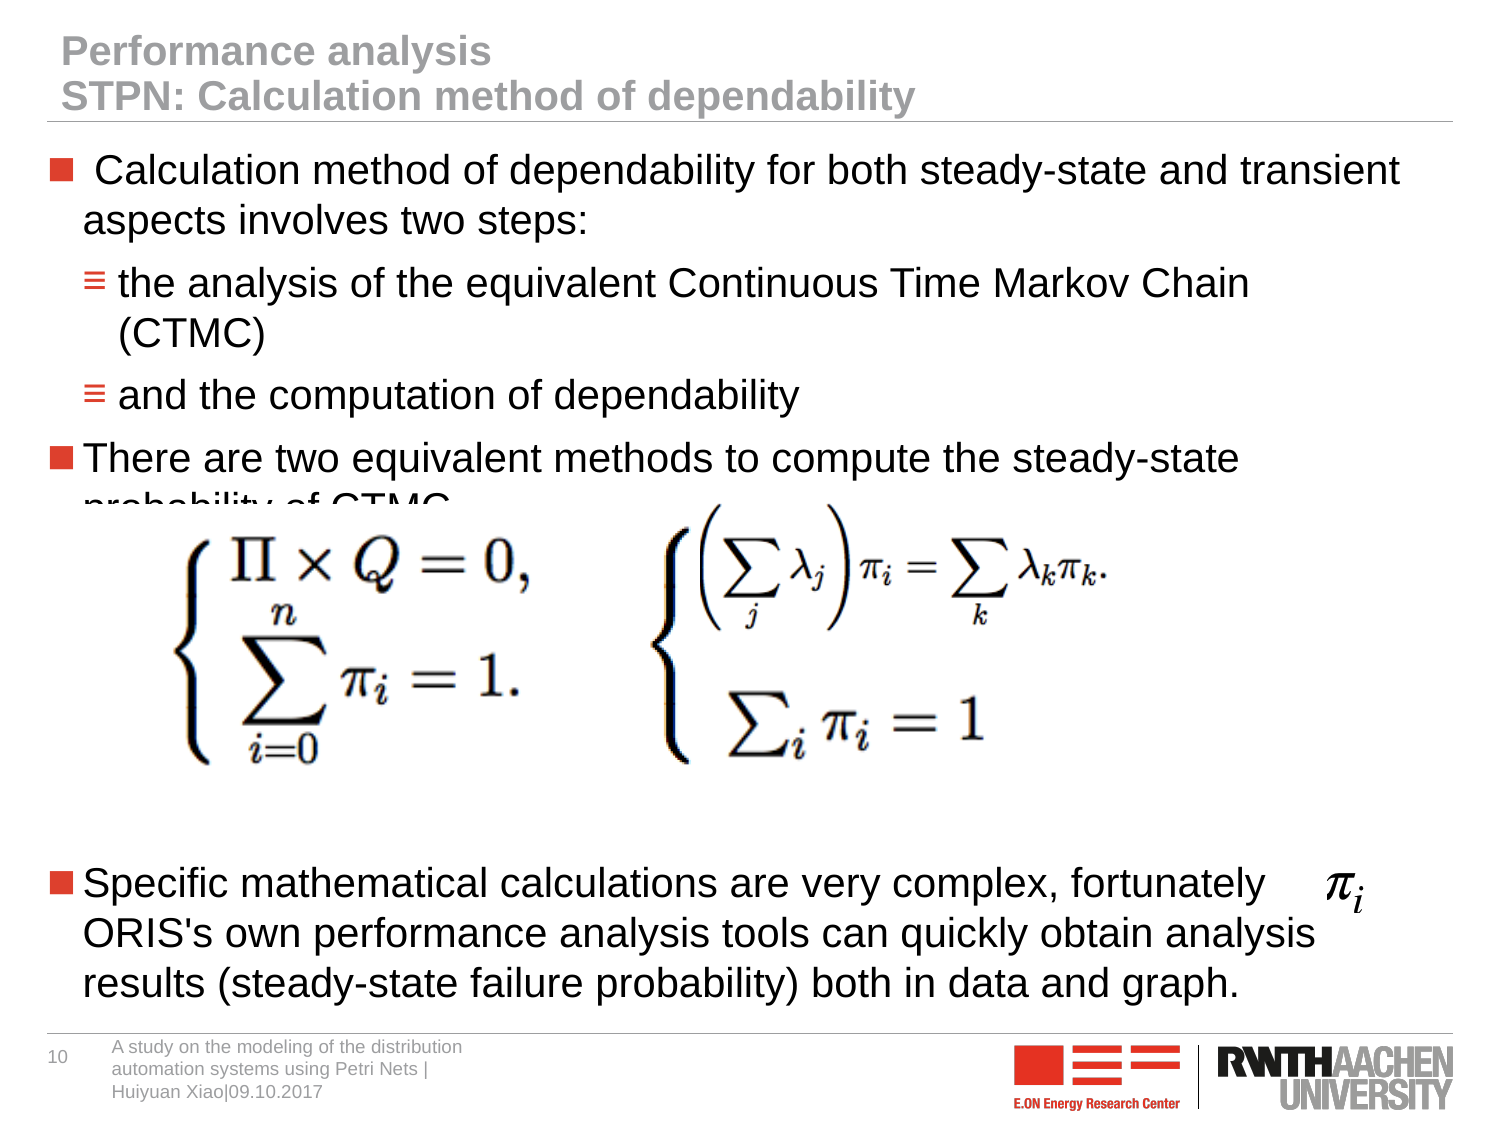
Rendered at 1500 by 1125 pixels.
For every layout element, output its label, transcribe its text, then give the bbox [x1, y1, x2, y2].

picture [1218, 1046, 1453, 1111]
picture [717, 687, 988, 768]
list Calculation method of dependability for both steady-state and transient aspects involves two steps: the analysis of the equivalent Continuous Time Markov Chain (CTMC) and the computation of dependability There are two equivalent methods to compute the steady-state probability of CTMC. Specific mathematical calculations are very complex, fortunately ORIS's own performance analysis tools can quickly obtain analysis results (steady-state failure probability) both in data and graph. [47, 142, 1407, 1020]
title Performance analysis STPN: Calculation method of dependability [60, 30, 1440, 120]
picture [55, 493, 1129, 797]
picture [1013, 1045, 1180, 1112]
picture [1327, 863, 1374, 913]
